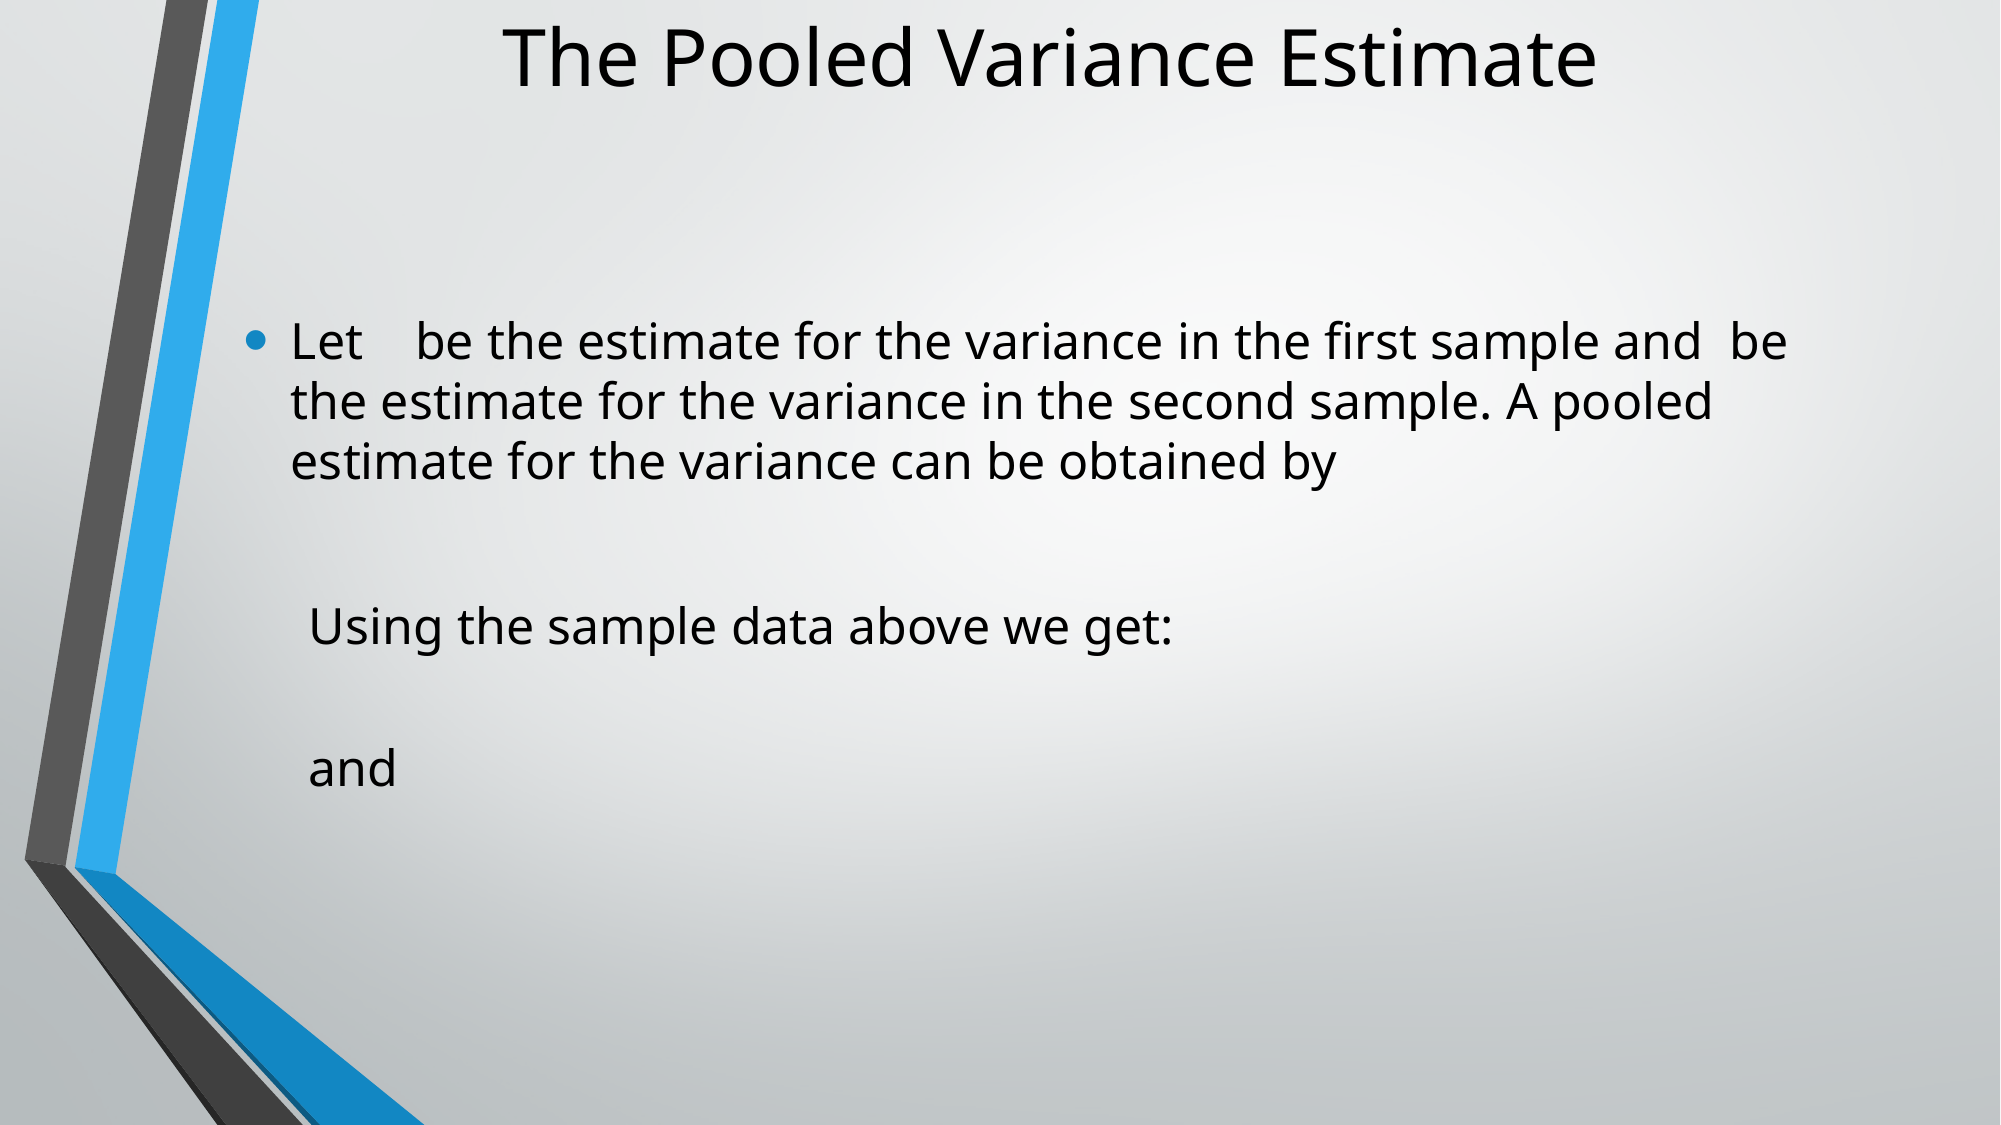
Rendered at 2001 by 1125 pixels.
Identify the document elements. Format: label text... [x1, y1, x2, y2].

title The Pooled Variance Estimate [228, 0, 1873, 111]
